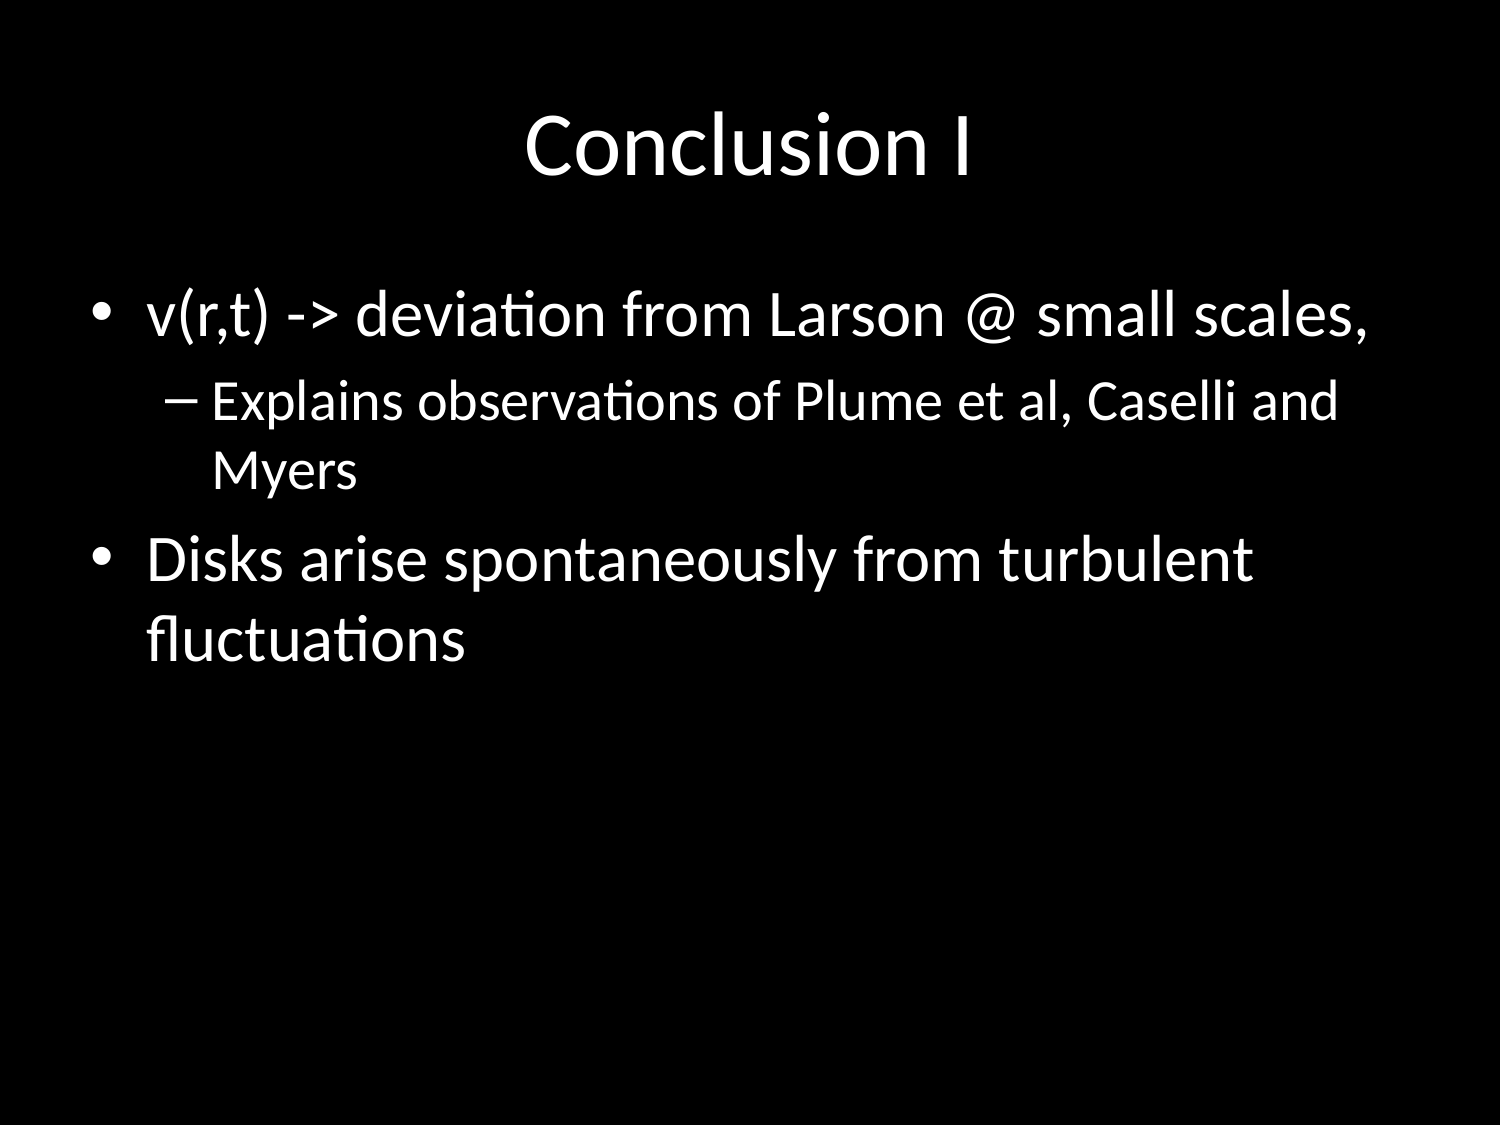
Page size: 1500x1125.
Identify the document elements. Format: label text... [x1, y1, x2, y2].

title Conclusion I [75, 45, 1425, 233]
list v(r,t) -> deviation from Larson @ small scales, Explains observations of Plume et al, Caselli and Myers Disks arise spontaneously from turbulent fluctuations [75, 262, 1425, 1005]
